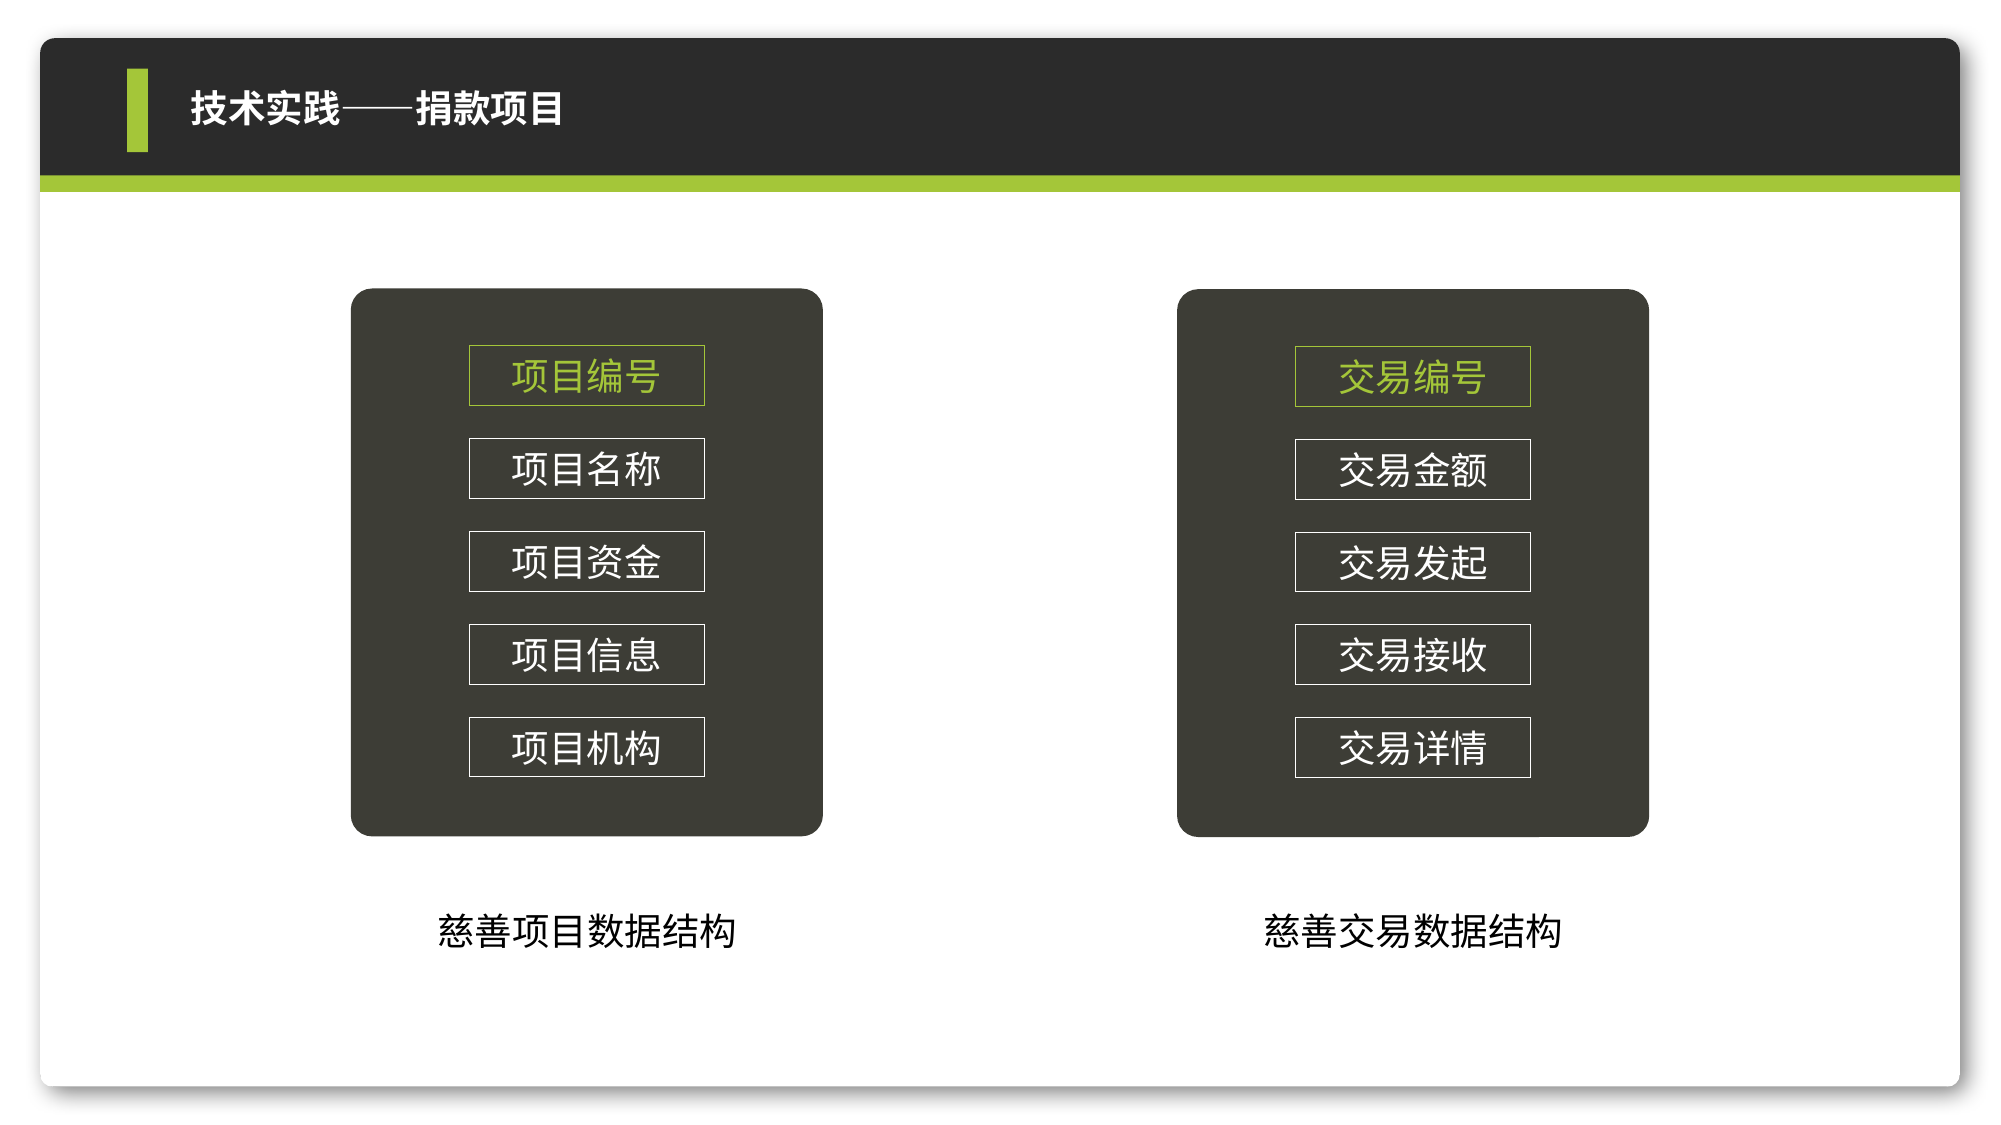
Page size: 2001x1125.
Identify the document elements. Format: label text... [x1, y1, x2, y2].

text_box 项目名称 [469, 438, 705, 499]
text_box 项目机构 [469, 717, 705, 777]
text_box 项目资金 [469, 531, 705, 592]
text_box [1176, 288, 1651, 839]
text_box 交易编号 [1295, 346, 1531, 407]
text_box 交易金额 [1295, 439, 1531, 500]
text_box 交易发起 [1295, 532, 1531, 592]
text_box 项目信息 [469, 624, 705, 685]
text_box 交易接收 [1295, 624, 1531, 685]
text_box 慈善项目数据结构 [422, 900, 753, 960]
text_box 交易详情 [1295, 717, 1531, 778]
list 技术实践——捐款项目 [176, 68, 1035, 153]
text_box 慈善交易数据结构 [1248, 900, 1578, 960]
text_box 项目编号 [469, 345, 705, 406]
text_box [349, 287, 824, 838]
